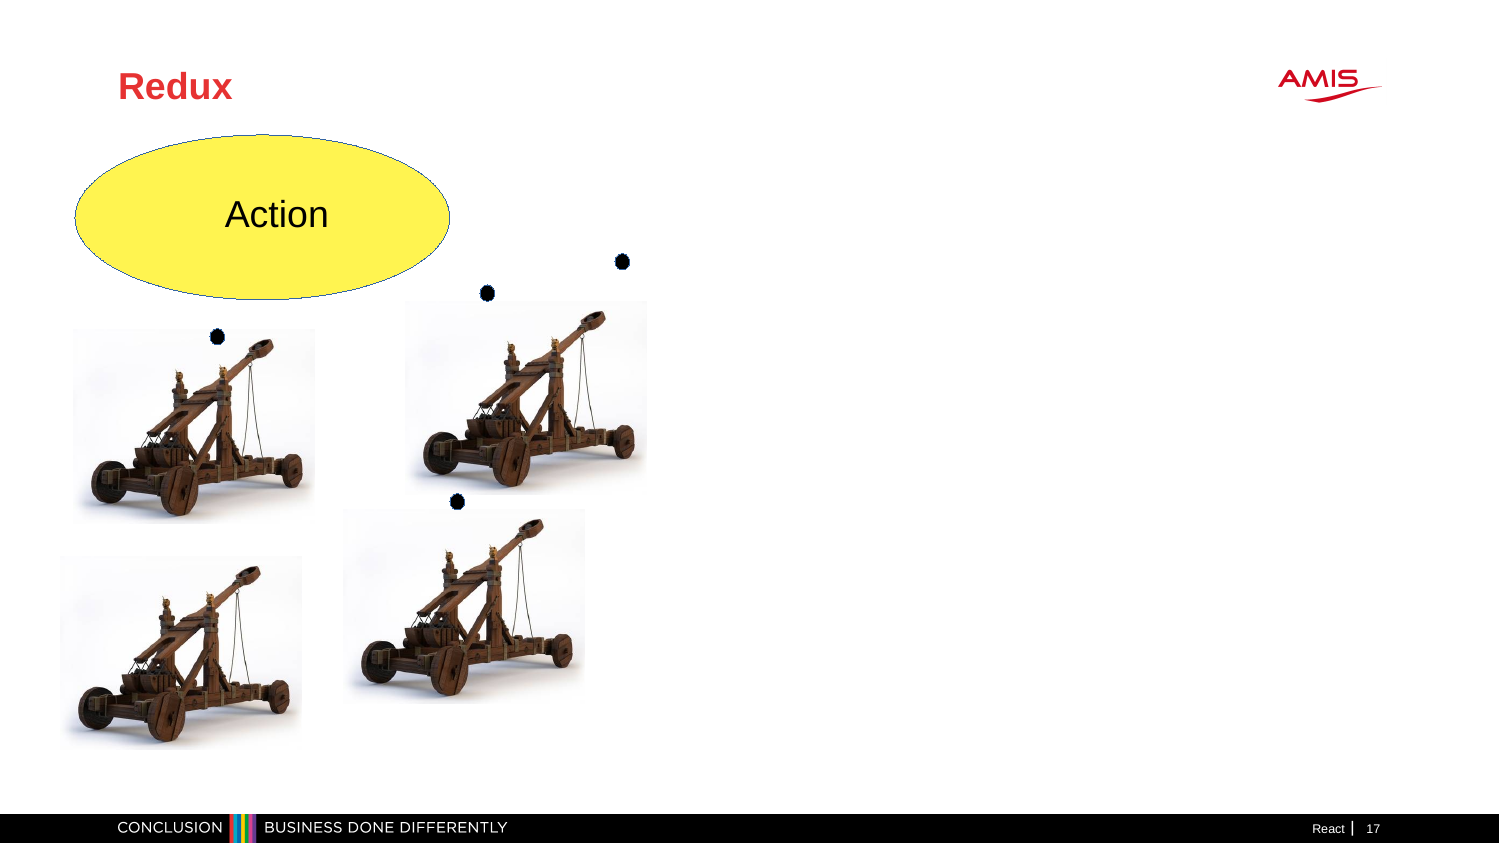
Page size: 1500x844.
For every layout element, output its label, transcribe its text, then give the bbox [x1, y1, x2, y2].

text_box [614, 253, 630, 270]
text_box [74, 134, 450, 300]
picture [59, 556, 303, 751]
picture [0, 814, 236, 843]
picture [1204, 58, 1387, 105]
picture [404, 301, 648, 496]
picture [239, 814, 1499, 843]
text_box [480, 285, 495, 299]
text_box React [814, 820, 1346, 838]
text_box Action [209, 183, 345, 240]
picture [72, 329, 316, 524]
picture [342, 509, 586, 704]
text_box 1 [1358, 820, 1381, 838]
text_box Redux [118, 47, 1204, 129]
text_box [450, 503, 465, 508]
